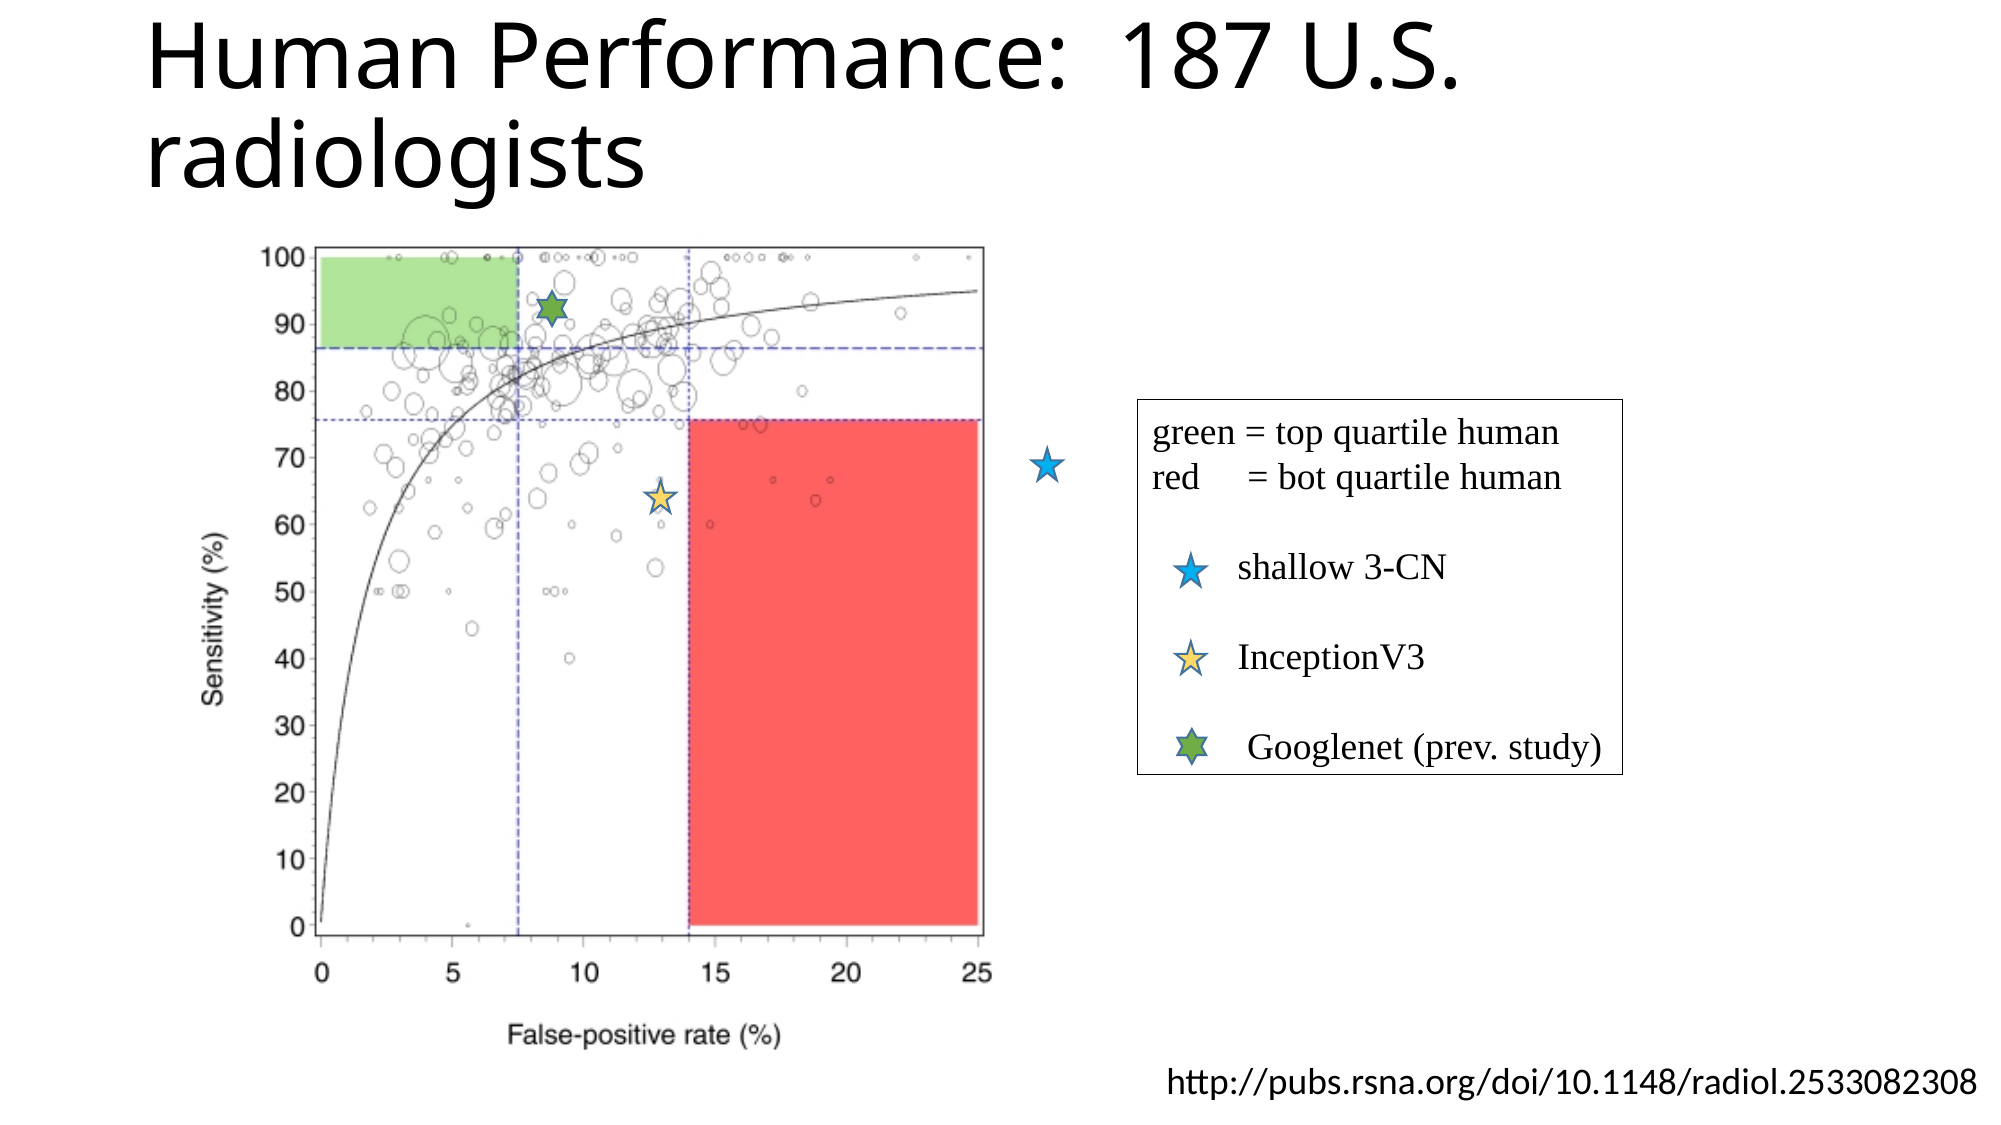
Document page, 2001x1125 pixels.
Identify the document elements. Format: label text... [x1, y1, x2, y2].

text_box [1172, 550, 1210, 590]
text_box [1172, 637, 1210, 677]
picture [184, 229, 1010, 1068]
text_box http://pubs.rsna.org/doi/10.1148/radiol.2533082308 [1151, 1050, 1994, 1110]
text_box [1028, 444, 1066, 484]
text_box [1175, 726, 1208, 766]
text_box green = top quartile human red = bot quartile human shallow 3-CN InceptionV3 Googlenet (prev. study) [1137, 399, 1623, 775]
title Human Performance: 187 U.S. radiologists [129, 0, 1855, 218]
